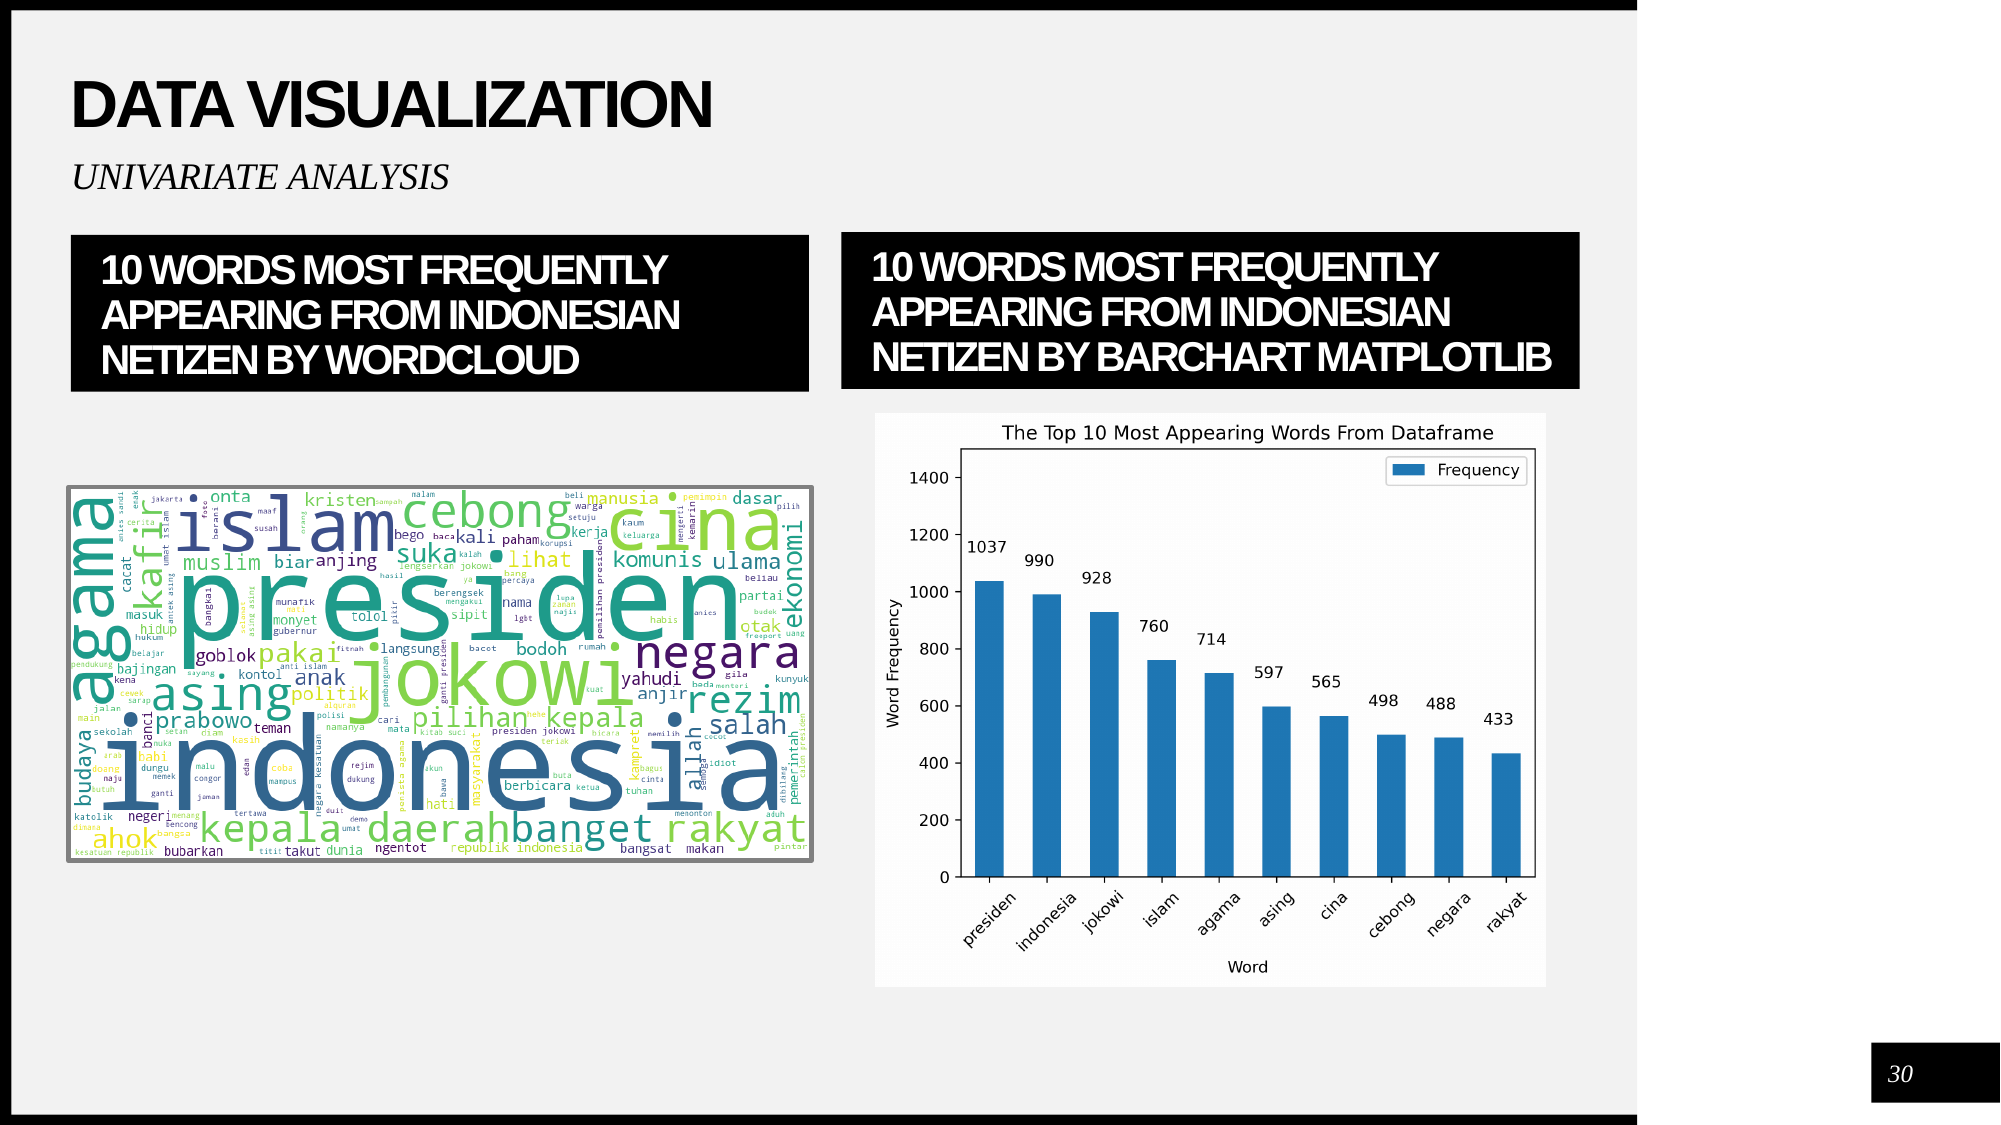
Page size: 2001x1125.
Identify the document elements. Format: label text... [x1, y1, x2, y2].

list 10 WORDS MOST FREQUENTLY APPEARING FROM INDONESIAN NETIZEN BY WORDCLOUD [70, 234, 809, 392]
text_box 10 WORDS MOST FREQUENTLY APPEARING FROM INDONESIAN NETIZEN BY BARCHART MATPLOTLIB [841, 232, 1580, 389]
slide_number 30 [1877, 1050, 1924, 1096]
list UNIVARIATE ANALYSIS [70, 157, 1580, 217]
title DATA VISUALIZATION [70, 70, 1580, 142]
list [70, 489, 810, 859]
picture [875, 413, 1546, 987]
